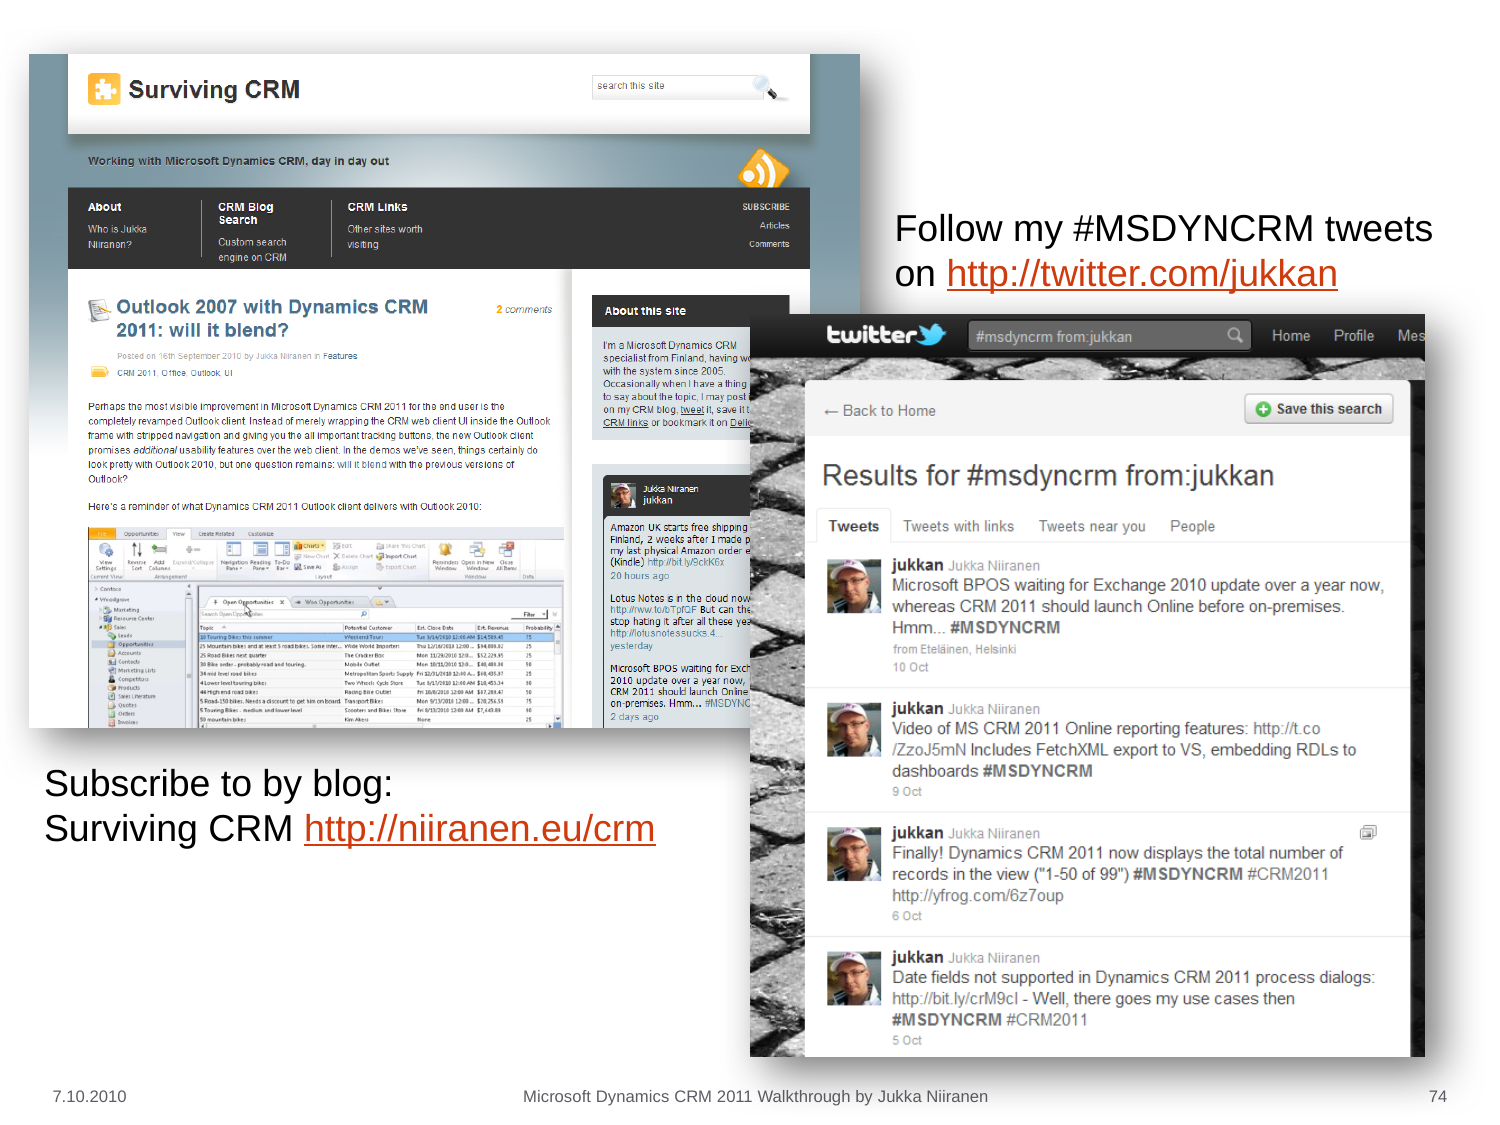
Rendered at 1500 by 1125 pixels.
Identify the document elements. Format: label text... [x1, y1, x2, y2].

text_box Follow my #MSDYNCRM tweets on http://twitter.com/jukkan [879, 196, 1471, 302]
footer Microsoft Dynamics CRM 2011 Walkthrough by Jukka Niiranen [474, 1069, 1038, 1123]
picture [29, 54, 1425, 1058]
slide_number 74 [1112, 1082, 1463, 1123]
text_box Subscribe to by blog: Surviving CRM http://niiranen.eu/crm [29, 751, 736, 857]
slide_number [37, 1069, 388, 1123]
